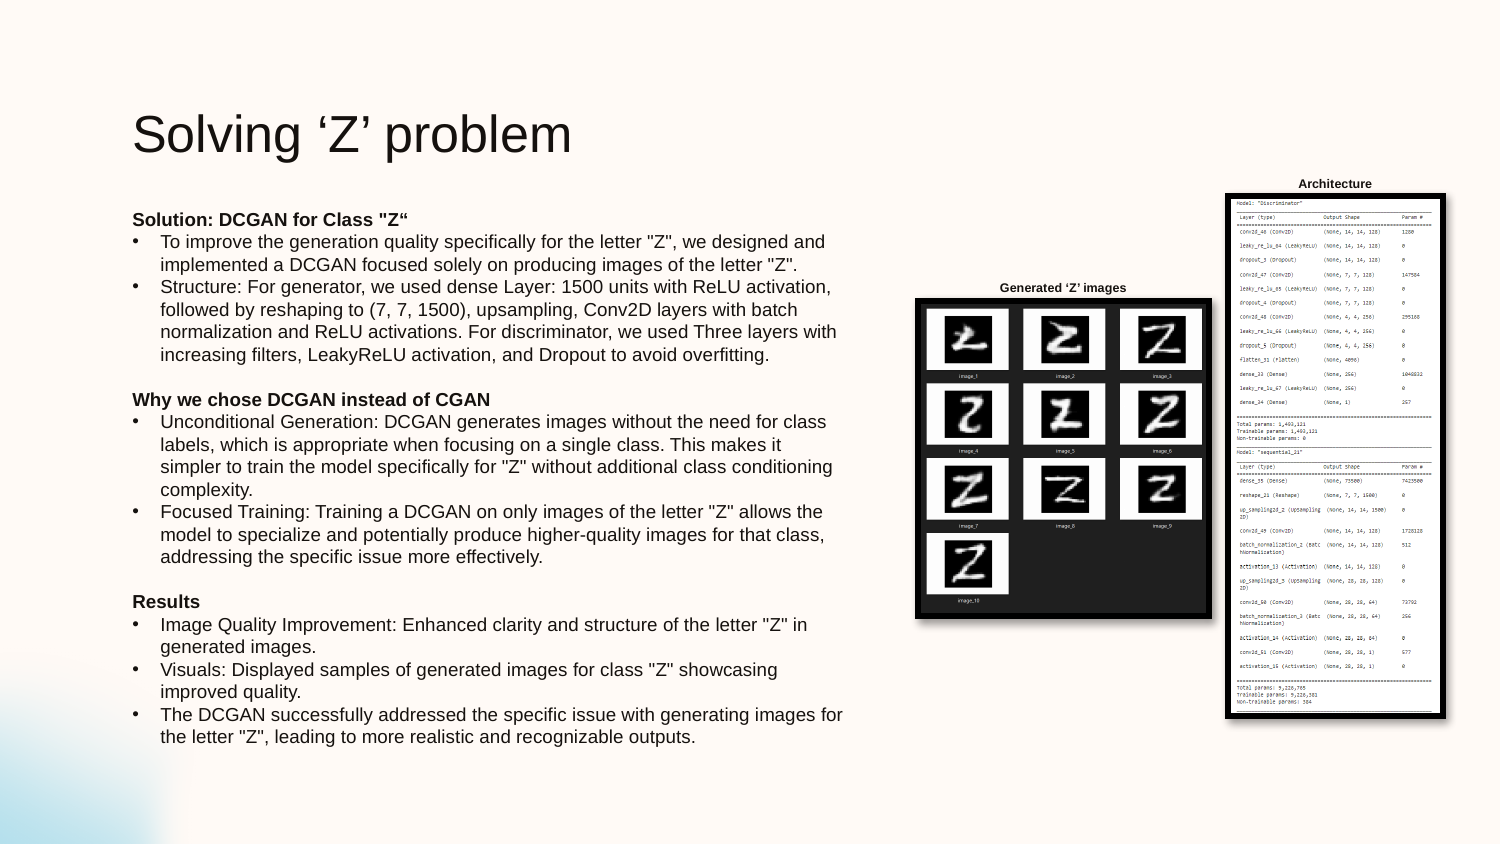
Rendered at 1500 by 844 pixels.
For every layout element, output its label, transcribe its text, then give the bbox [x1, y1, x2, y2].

text_box Generated ‘Z’ images [971, 265, 1156, 302]
title Solving ‘Z’ problem [117, 85, 1383, 176]
text_box Solution: DCGAN for Class "Z“ To improve the generation quality specifically for the letter "Z", we designed and implemented a DCGAN focused solely on producing images of the letter "Z". Structure: For generator, we used dense Layer: 1500 units with ReLU activation, followed by reshaping to (7, 7, 1500), upsampling, Conv2D layers with batch normalization and ReLU activations. For discriminator, we used Three layers with increasing filters, LeakyReLU activation, and Dropout to avoid overfitting. Why we chose DCGAN instead of CGAN Unconditional Generation: DCGAN generates images without the need for class labels, which is appropriate when focusing on a single class. This makes it simpler to train the model specifically for "Z" without additional class conditioning complexity. Focused Training: Training a DCGAN on only images of the letter "Z" allows the model to specialize and potentially produce higher-quality images for that class, addressing the specific issue more effectively. Results Image Quality Improvement: Enhanced clarity and structure of the letter "Z" in generated images. Visuals: Displayed samples of generated images for class "Z" showcasing improved quality. The DCGAN successfully addressed the specific issue with generating images for the letter "Z", leading to more realistic and recognizable outputs. [117, 192, 862, 717]
text_box Architecture [1257, 161, 1414, 197]
picture [0, 561, 286, 844]
picture [1230, 198, 1441, 714]
picture [920, 303, 1206, 614]
